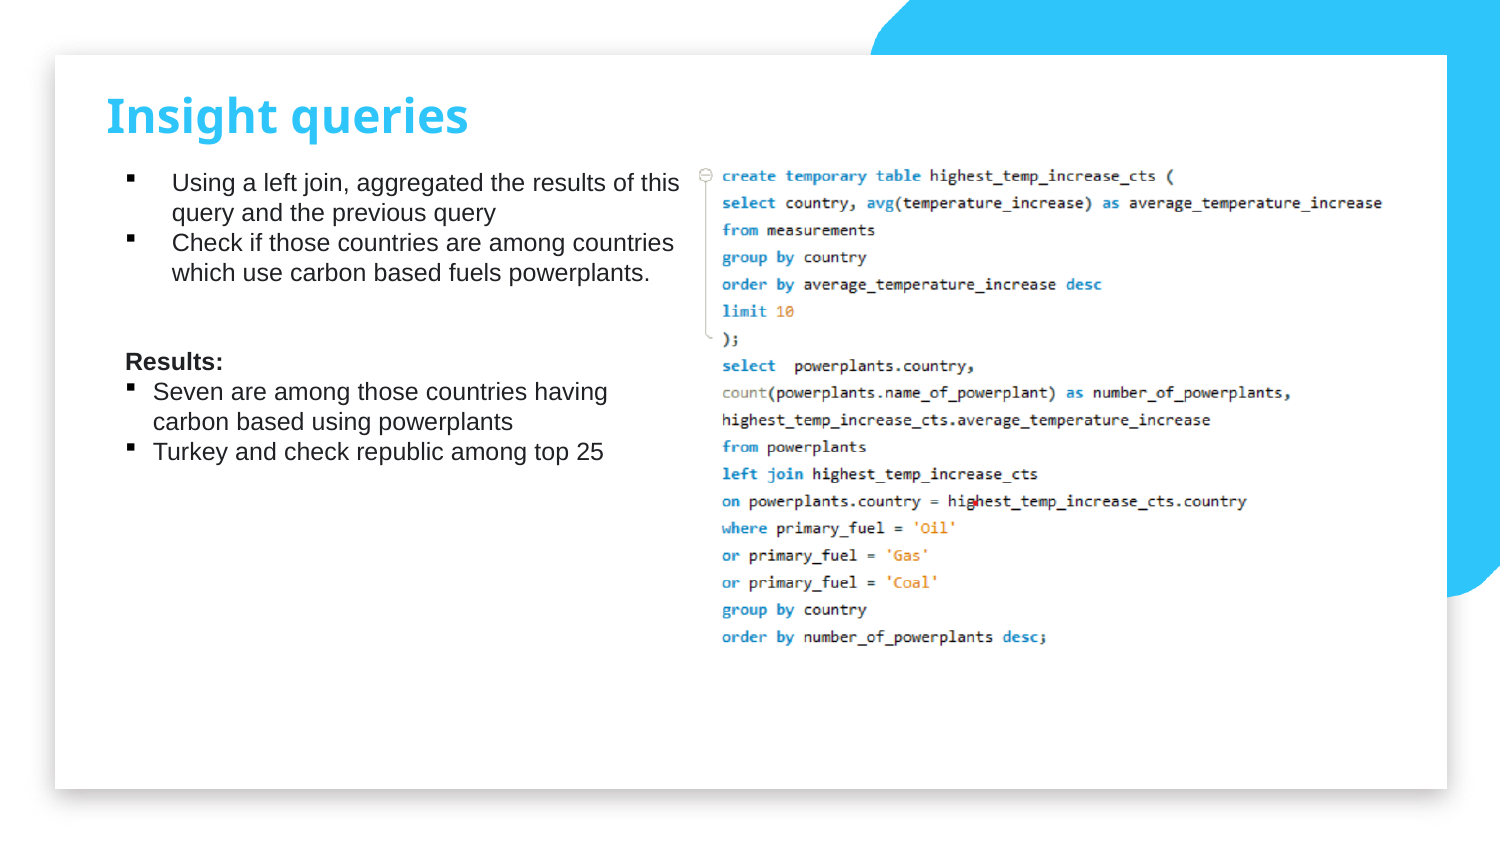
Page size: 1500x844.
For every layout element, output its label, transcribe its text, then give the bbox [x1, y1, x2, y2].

text_box Insight queries [91, 70, 893, 152]
picture [0, 0, 1500, 844]
text_box Using a left join, aggregated the results of this query and the previous query Check if those countries are among countries which use carbon based fuels powerplants. Results: Seven are among those countries having carbon based using powerplants Turkey and check republic among top 25 [110, 152, 706, 701]
